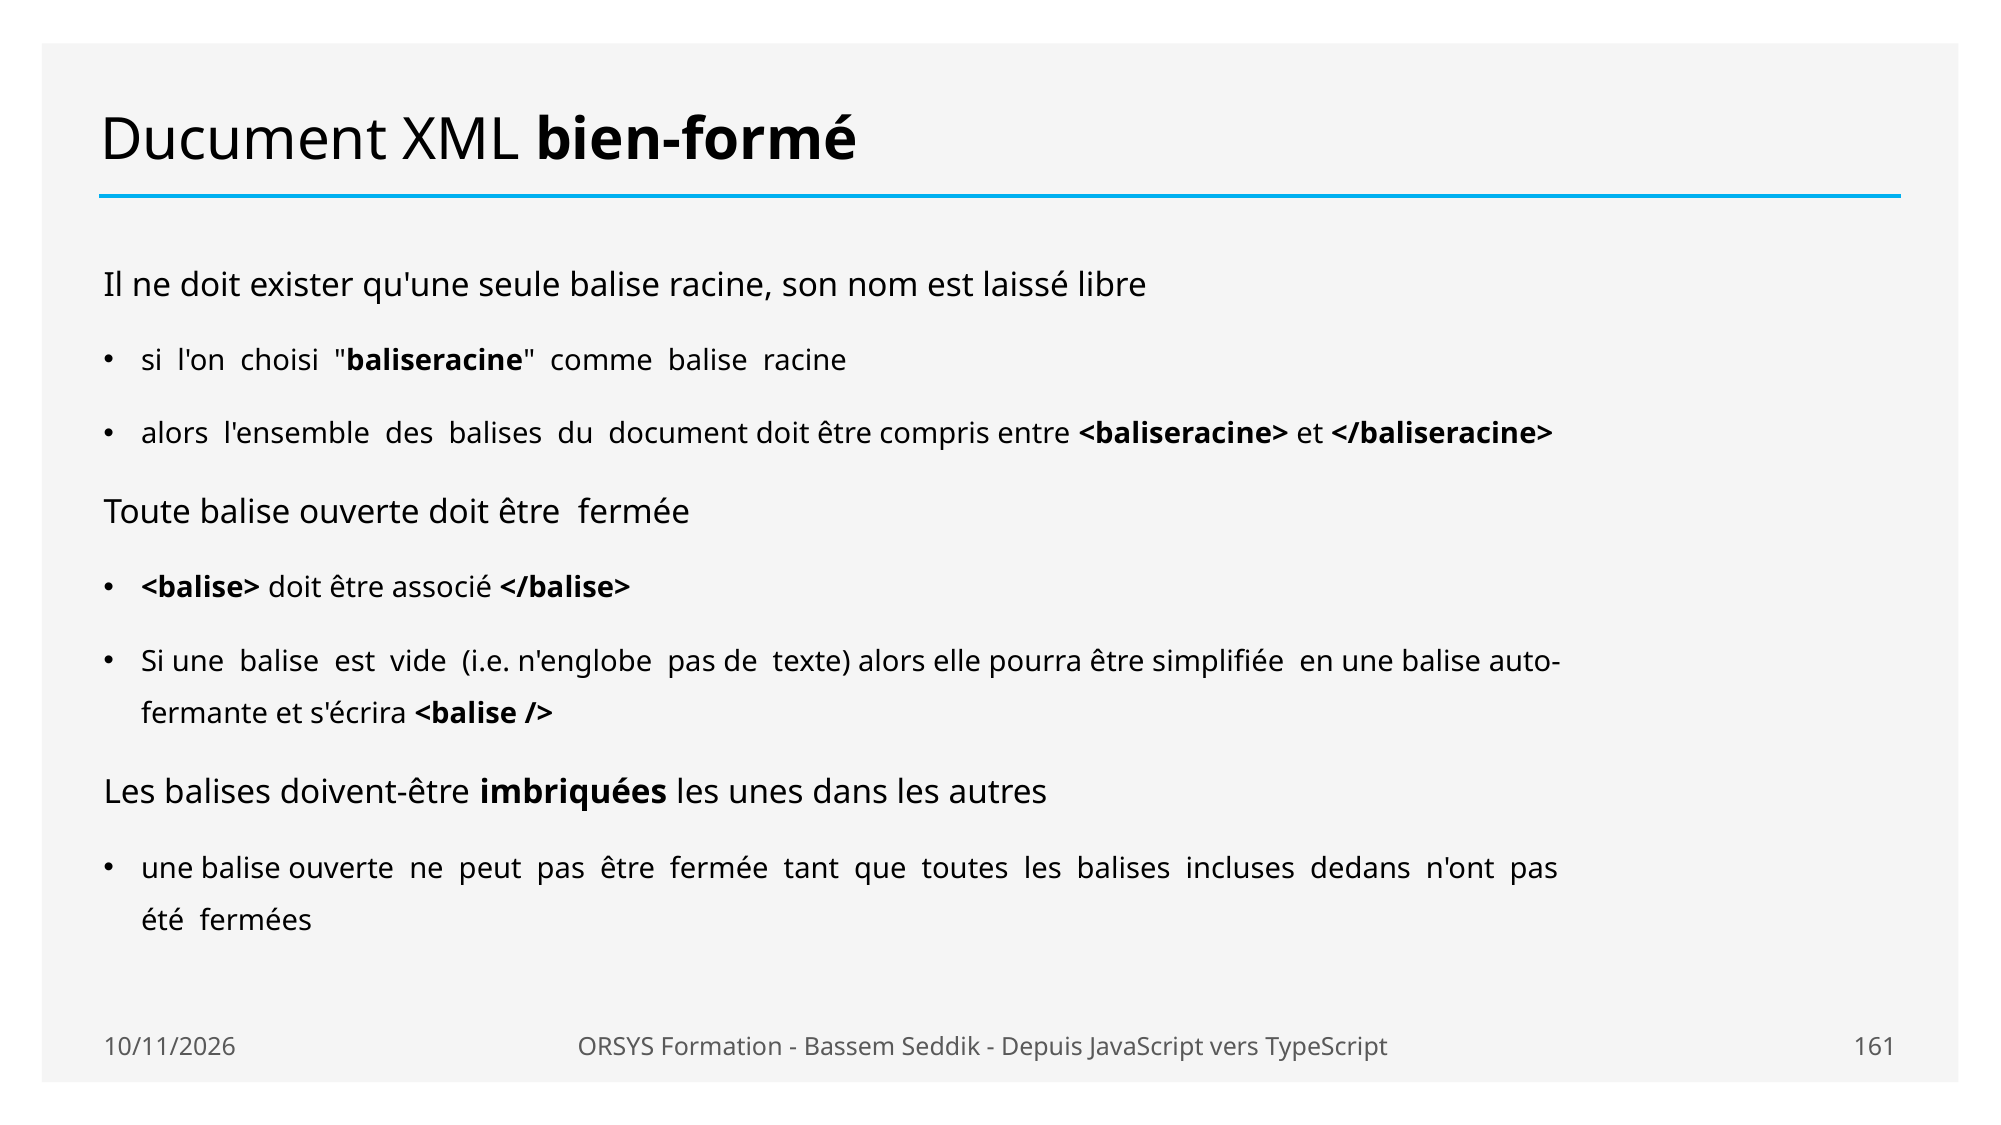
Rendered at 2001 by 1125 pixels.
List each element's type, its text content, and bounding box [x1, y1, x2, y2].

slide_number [88, 1017, 341, 1078]
title Ducument XML bien-formé [85, 73, 1888, 179]
list Il ne doit exister qu'une seule balise racine, son nom est laissé libre si l'on choisi "baliseracine" comme balise racine alors l'ensemble des balises du document doit être compris entre <baliseracine> et </baliseracine> Toute balise ouverte doit être fermée <balise> doit être associé </balise> Si une balise est vide (i.e. n'englobe pas de texte) alors elle pourra être simplifiée en une balise auto-fermante et s'écrira <balise /> Les balises doivent-être imbriquées les unes dans les autres une balise ouverte ne peut pas être fermée tant que toutes les balises incluses dedans n'ont pas été fermées [88, 235, 1627, 982]
footer ORSYS Formation - Bassem Seddik - Depuis JavaScript vers TypeScript [341, 1017, 1626, 1078]
slide_number 161 [1626, 1017, 1912, 1078]
